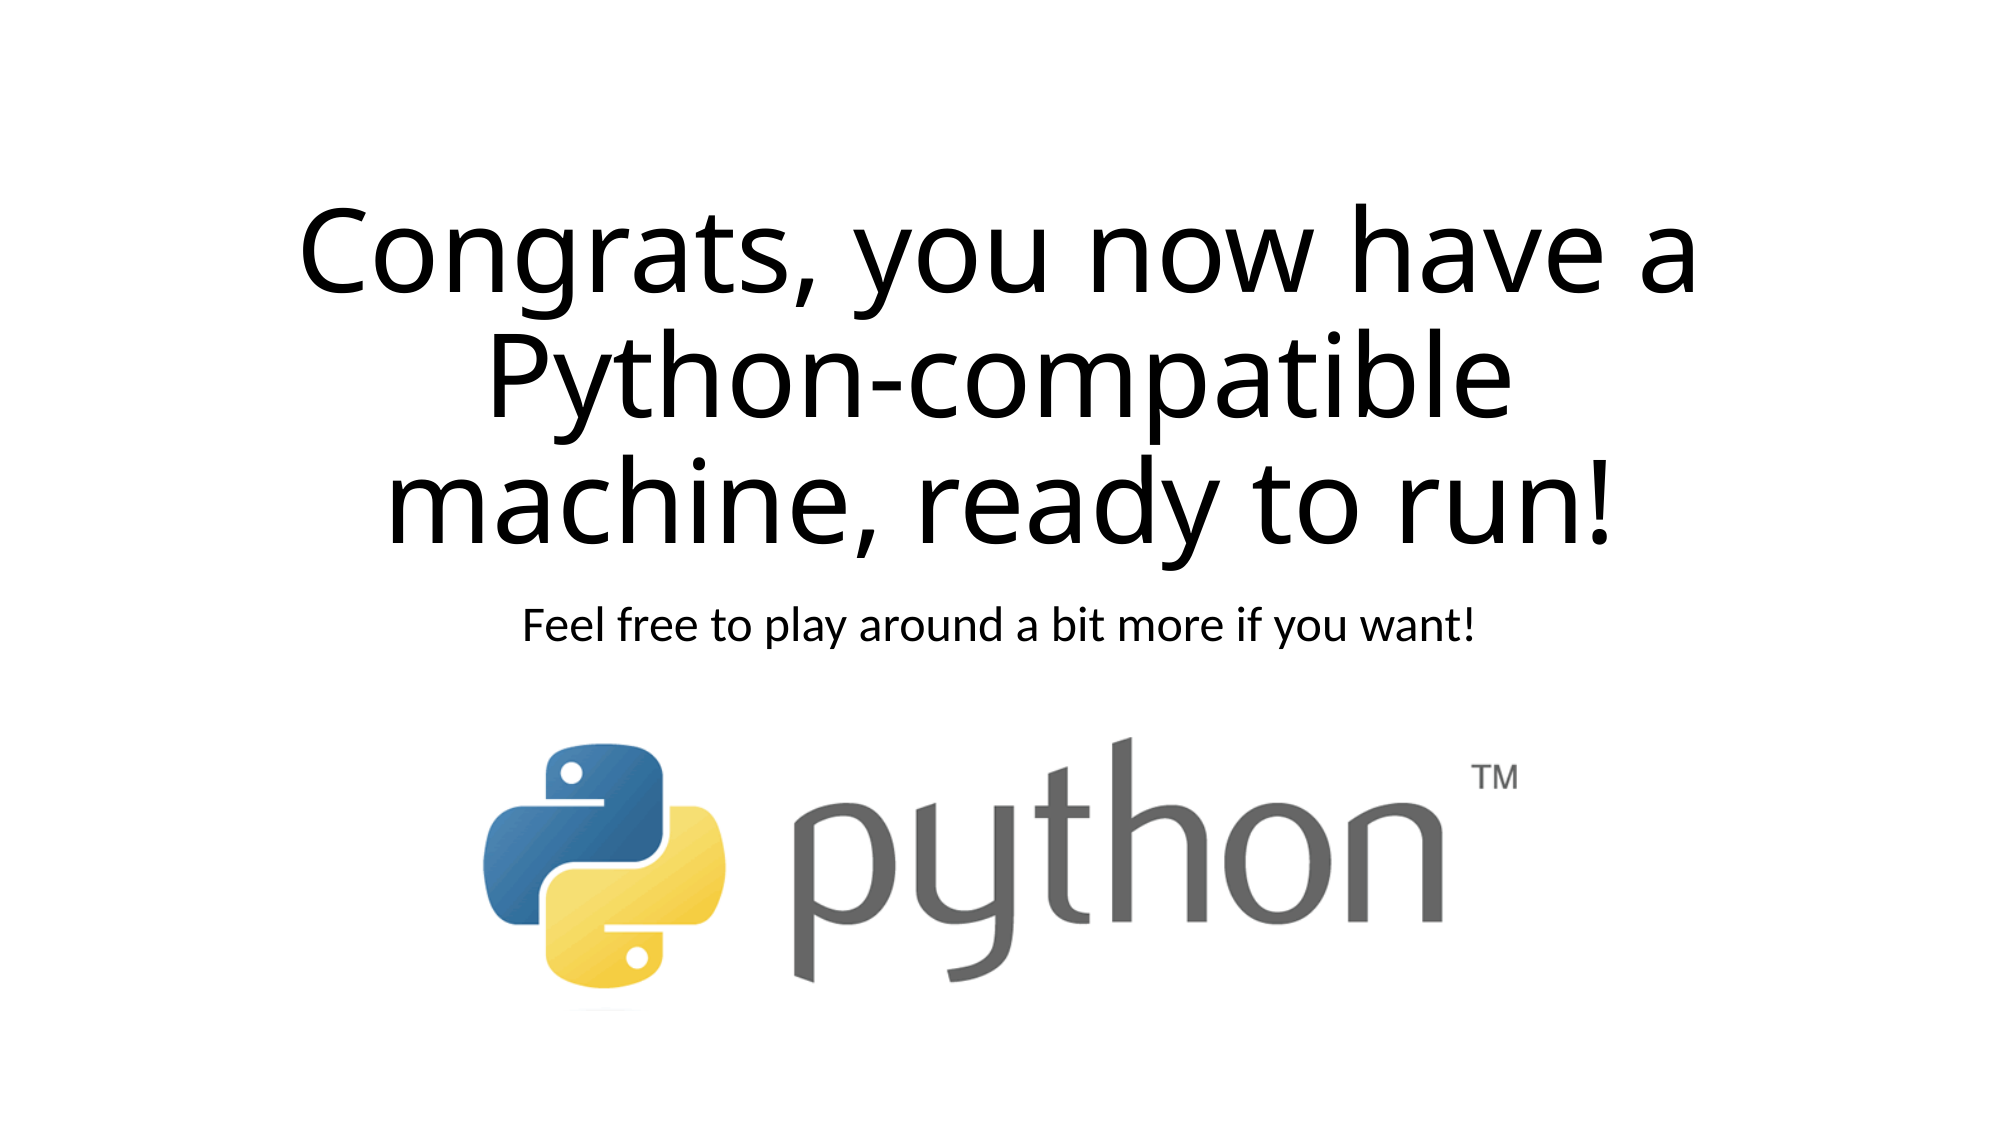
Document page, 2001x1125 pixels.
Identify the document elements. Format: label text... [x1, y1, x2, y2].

title Congrats, you now have a Python-compatible machine, ready to run! [249, 184, 1750, 576]
picture [419, 716, 1580, 1011]
subtitle Feel free to play around a bit more if you want! [249, 590, 1750, 863]
